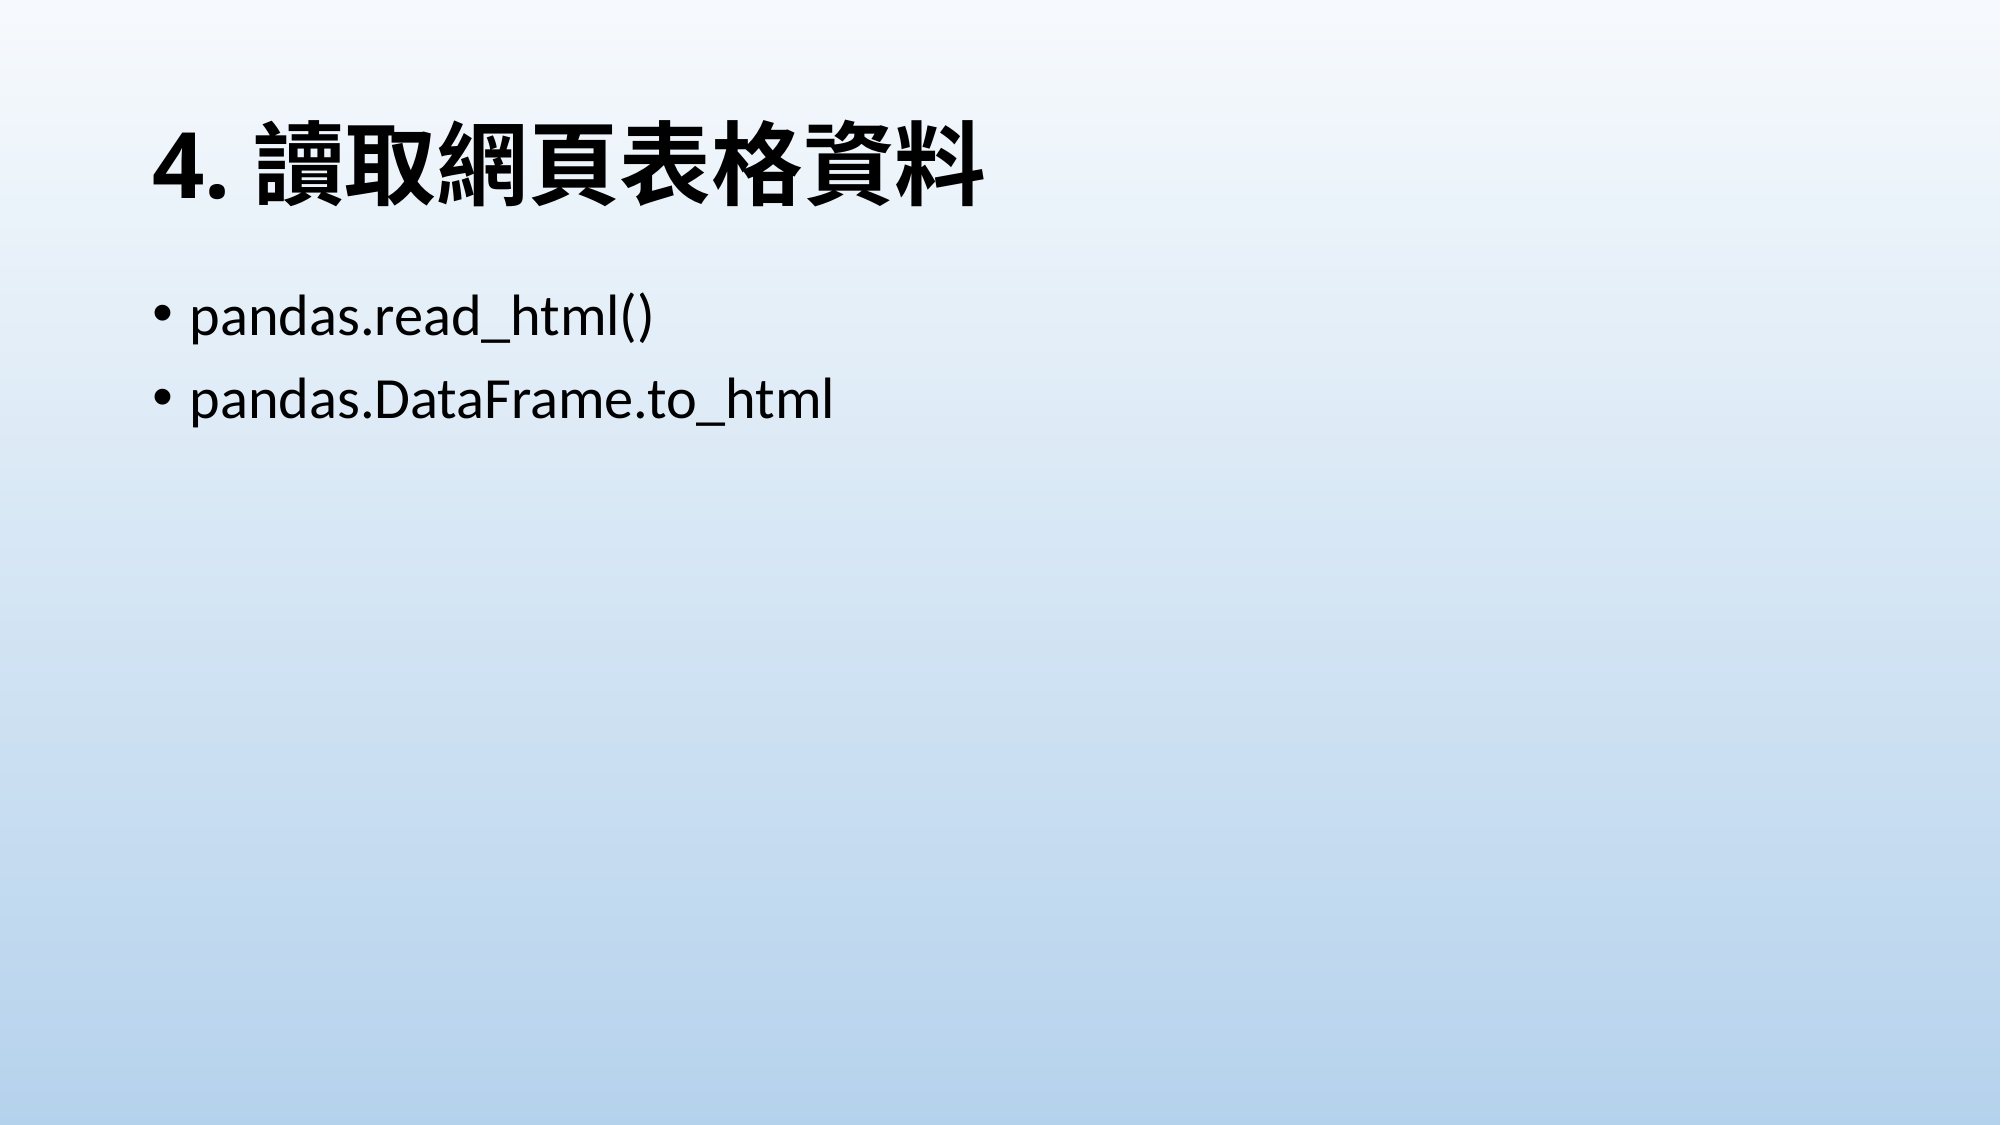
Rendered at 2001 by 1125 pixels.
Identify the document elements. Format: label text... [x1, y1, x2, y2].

title 4.讀取網頁表格資料 [137, 59, 1863, 277]
list pandas.read_html() pandas.DataFrame.to_html [137, 277, 1863, 992]
